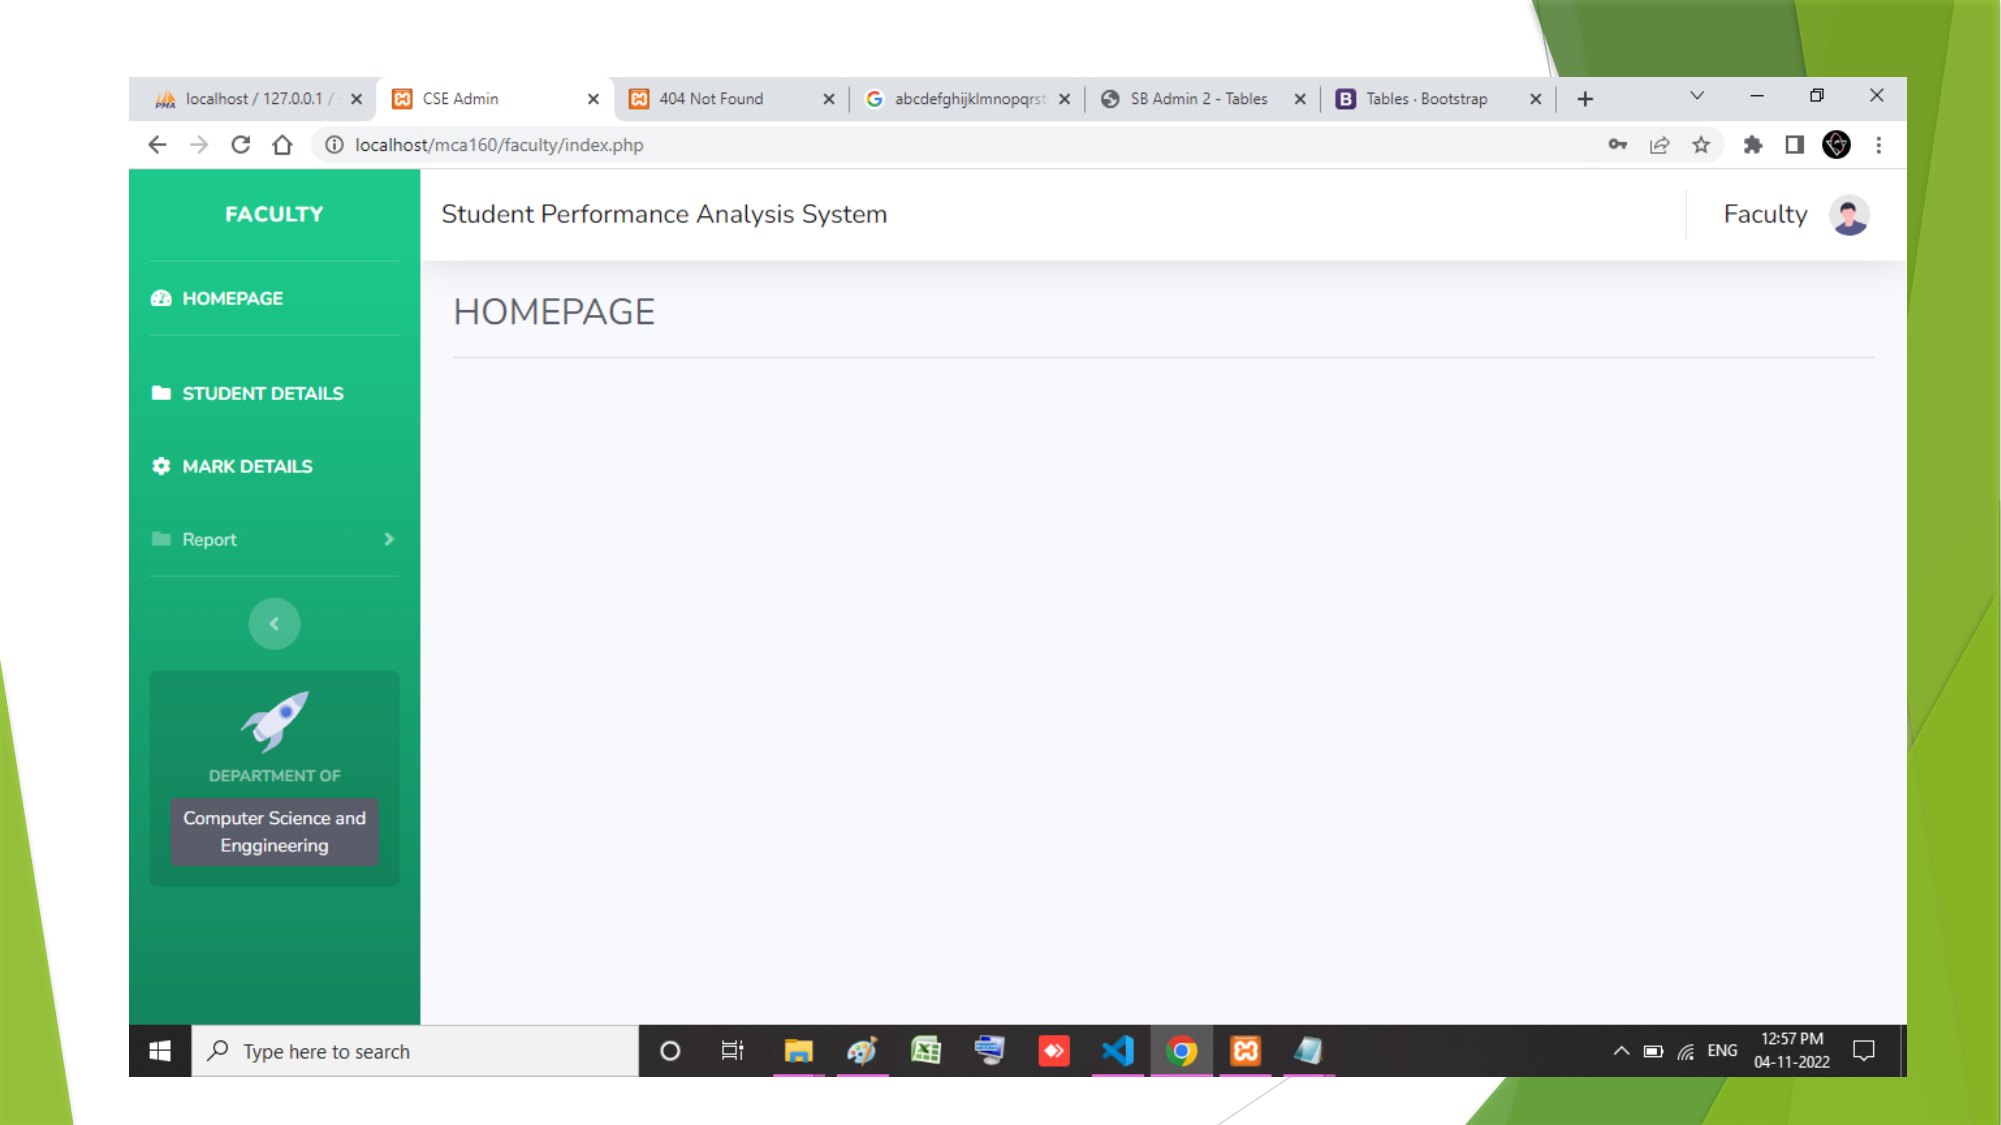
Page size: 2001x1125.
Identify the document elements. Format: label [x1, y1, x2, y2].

picture [129, 77, 1908, 1078]
